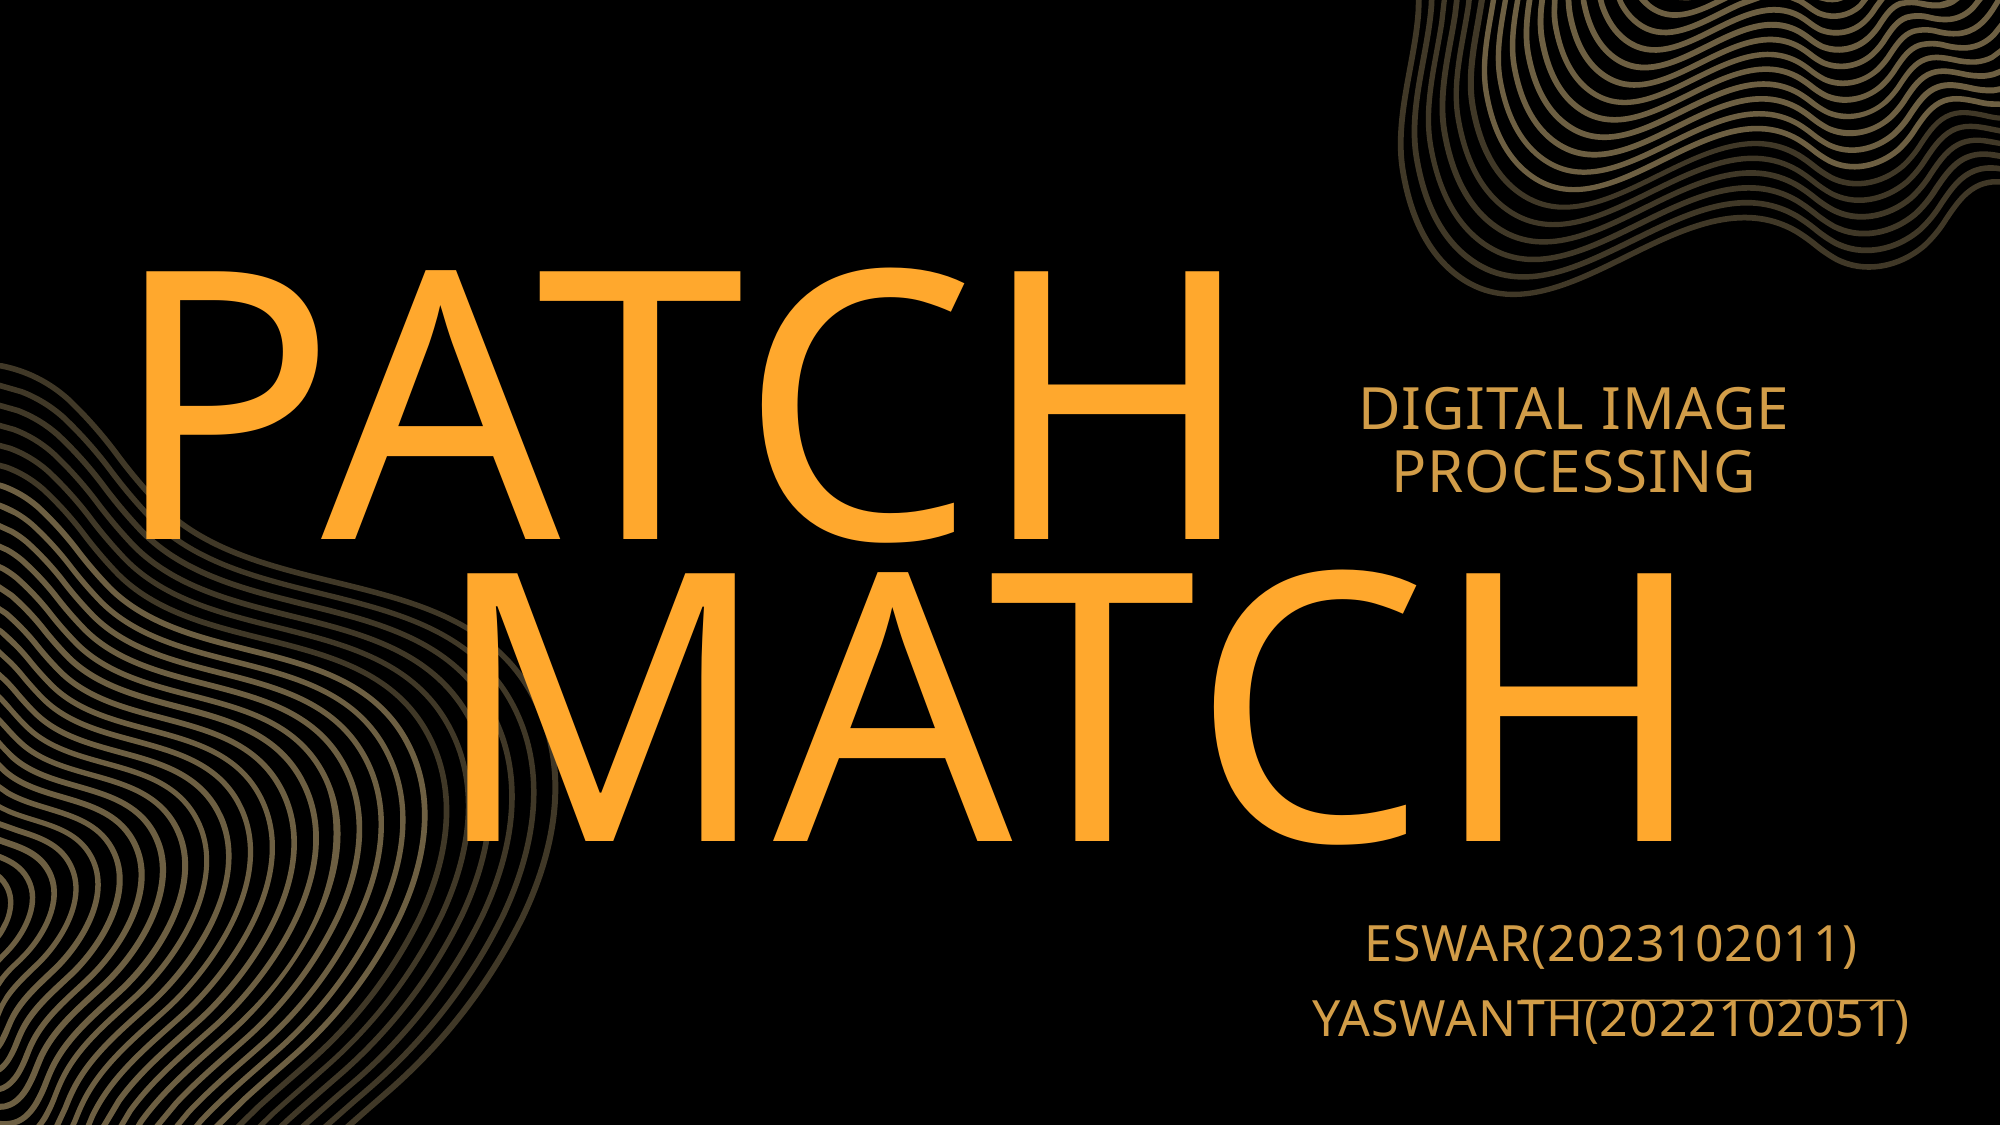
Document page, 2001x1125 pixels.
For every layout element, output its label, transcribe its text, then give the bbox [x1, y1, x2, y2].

list MATCH [416, 563, 1911, 863]
list ESWAR(2023102011) YASWANTH(2022102051) [1296, 910, 1927, 1114]
subtitle DIGITAL IMAGE PROCESSING [1296, 371, 1853, 435]
title PATCH [96, 262, 1434, 545]
